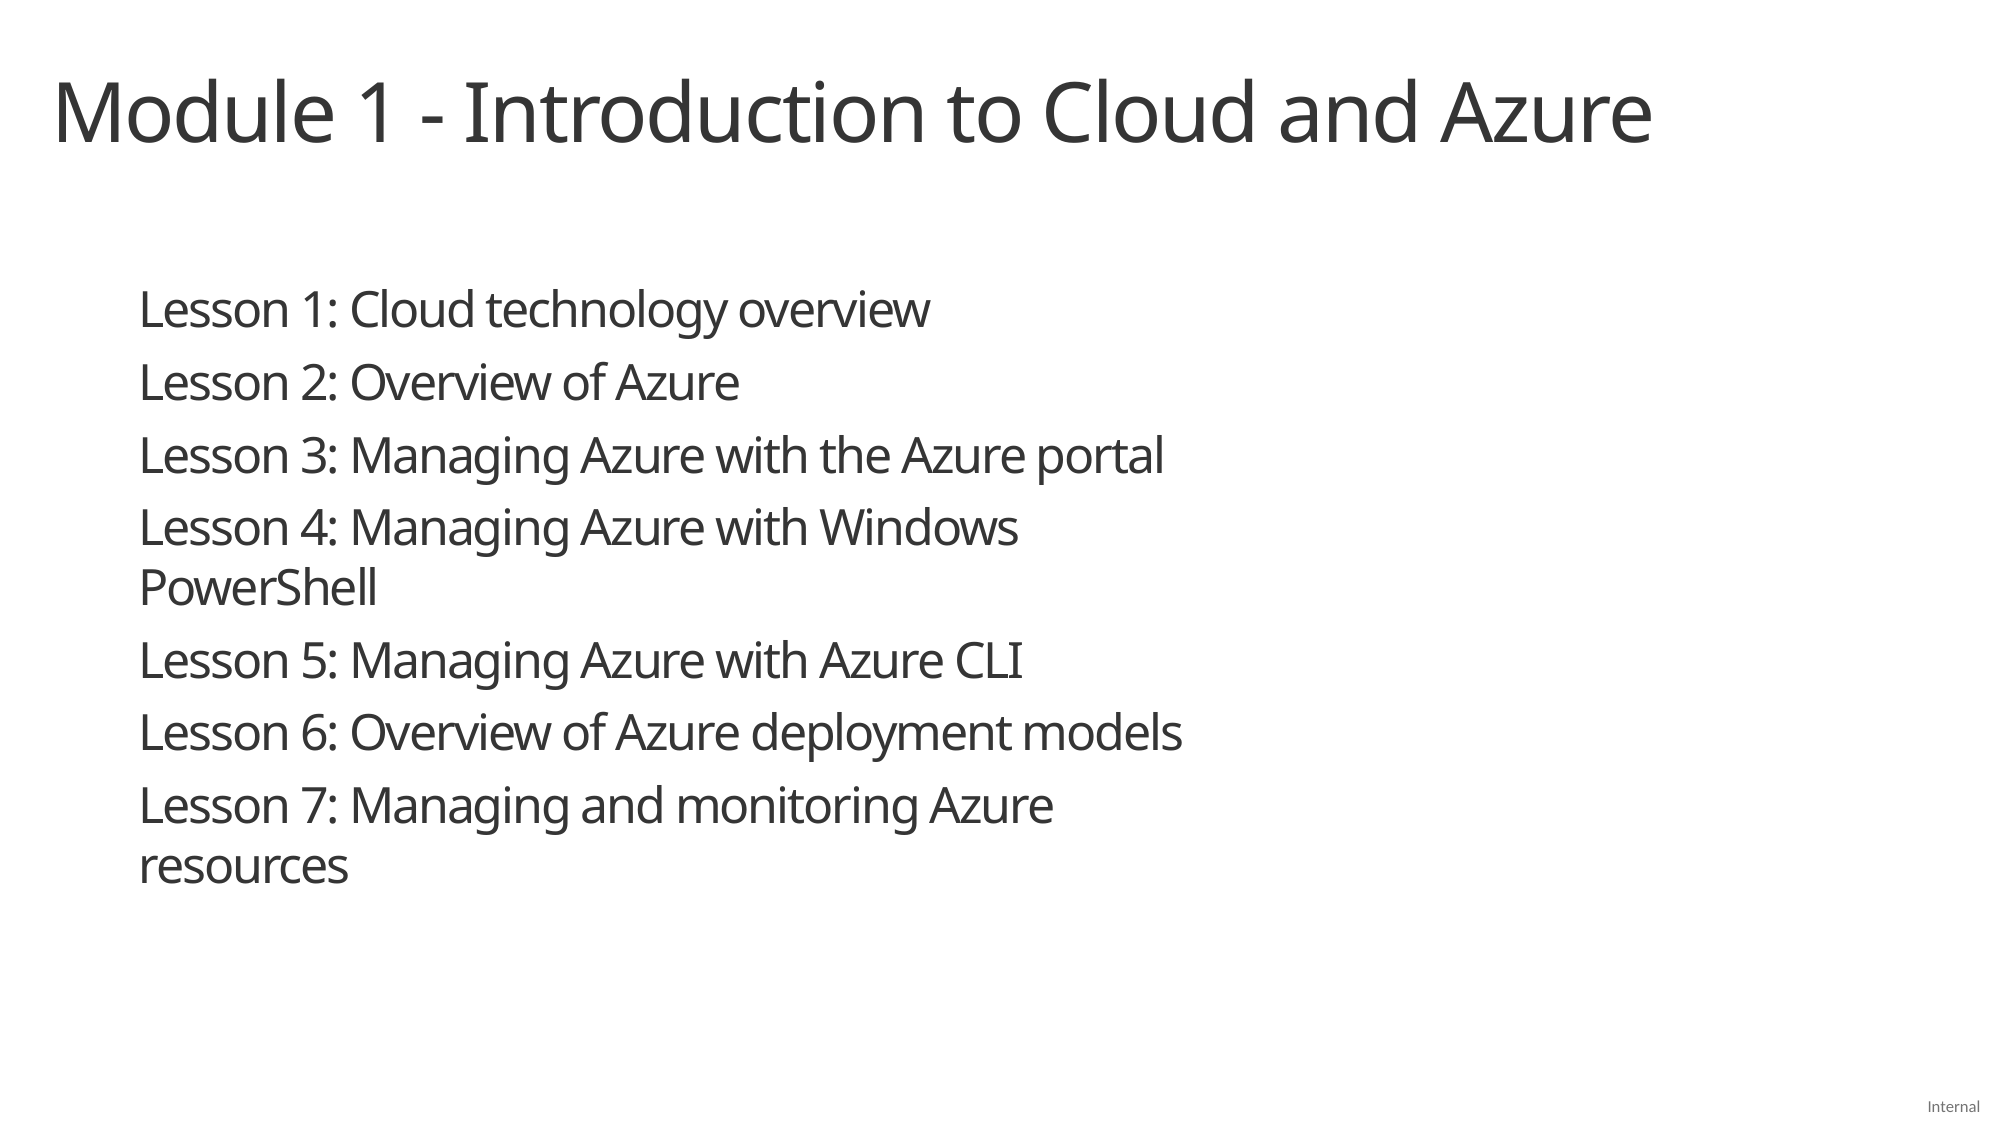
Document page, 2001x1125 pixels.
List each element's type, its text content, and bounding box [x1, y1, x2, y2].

text_box Module 1 - Introduction to Cloud and Azure [36, 52, 1692, 167]
text_box Lesson 1: Cloud technology overview Lesson 2: Overview of Azure Lesson 3: Managing Azure with the Azure portal Lesson 4: Managing Azure with Windows PowerShell Lesson 5: Managing Azure with Azure CLI Lesson 6: Overview of Azure deployment models Lesson 7: Managing and monitoring Azure resources [123, 270, 1238, 901]
